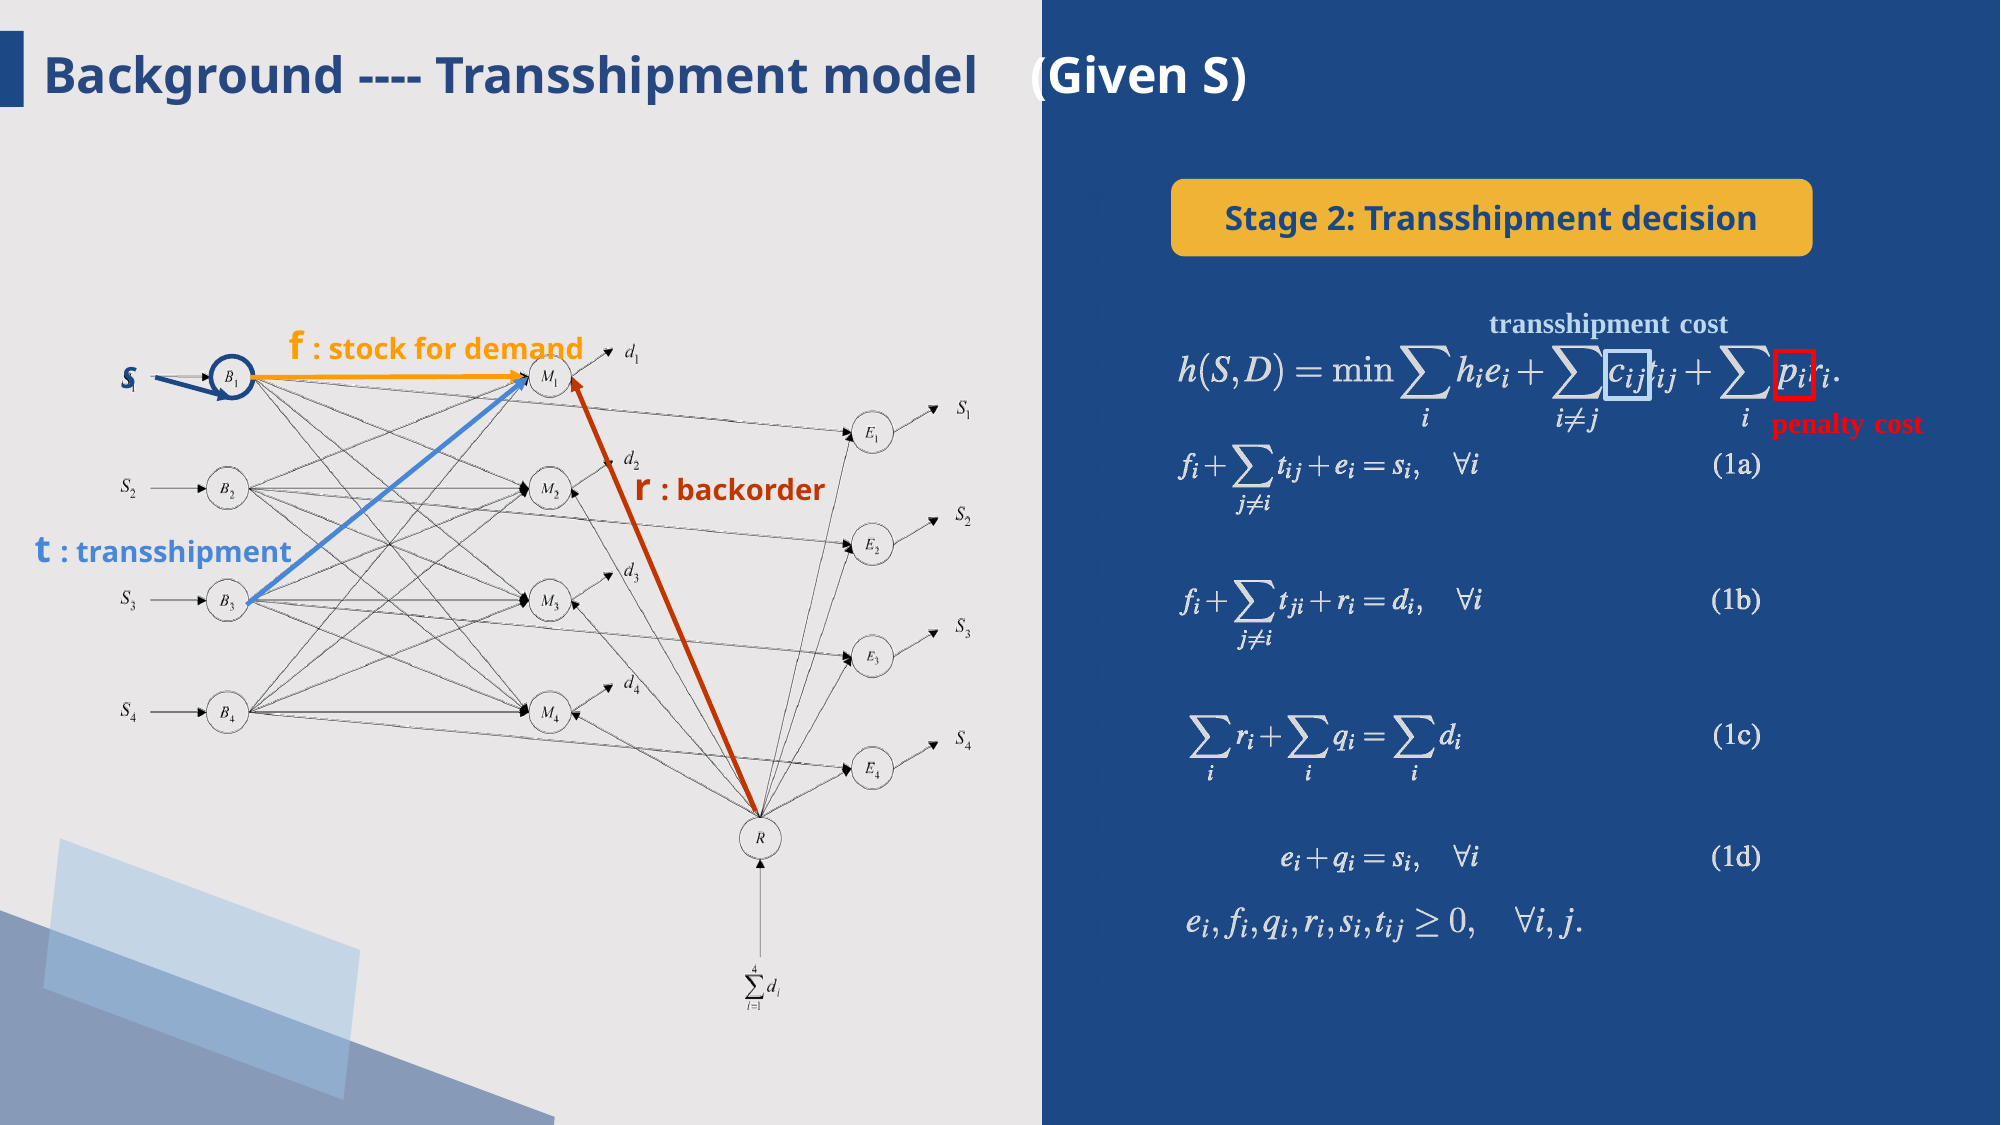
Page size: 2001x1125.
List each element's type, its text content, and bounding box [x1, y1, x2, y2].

text_box [0, 30, 24, 107]
text_box Stage 2: Transshipment decision [1171, 178, 1813, 257]
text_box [1156, 280, 2000, 956]
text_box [0, 895, 591, 1125]
text_box Background ---- Transshipment model (Given S) [28, 36, 1345, 111]
text_box [1042, 0, 2000, 1125]
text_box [19, 306, 1013, 1019]
